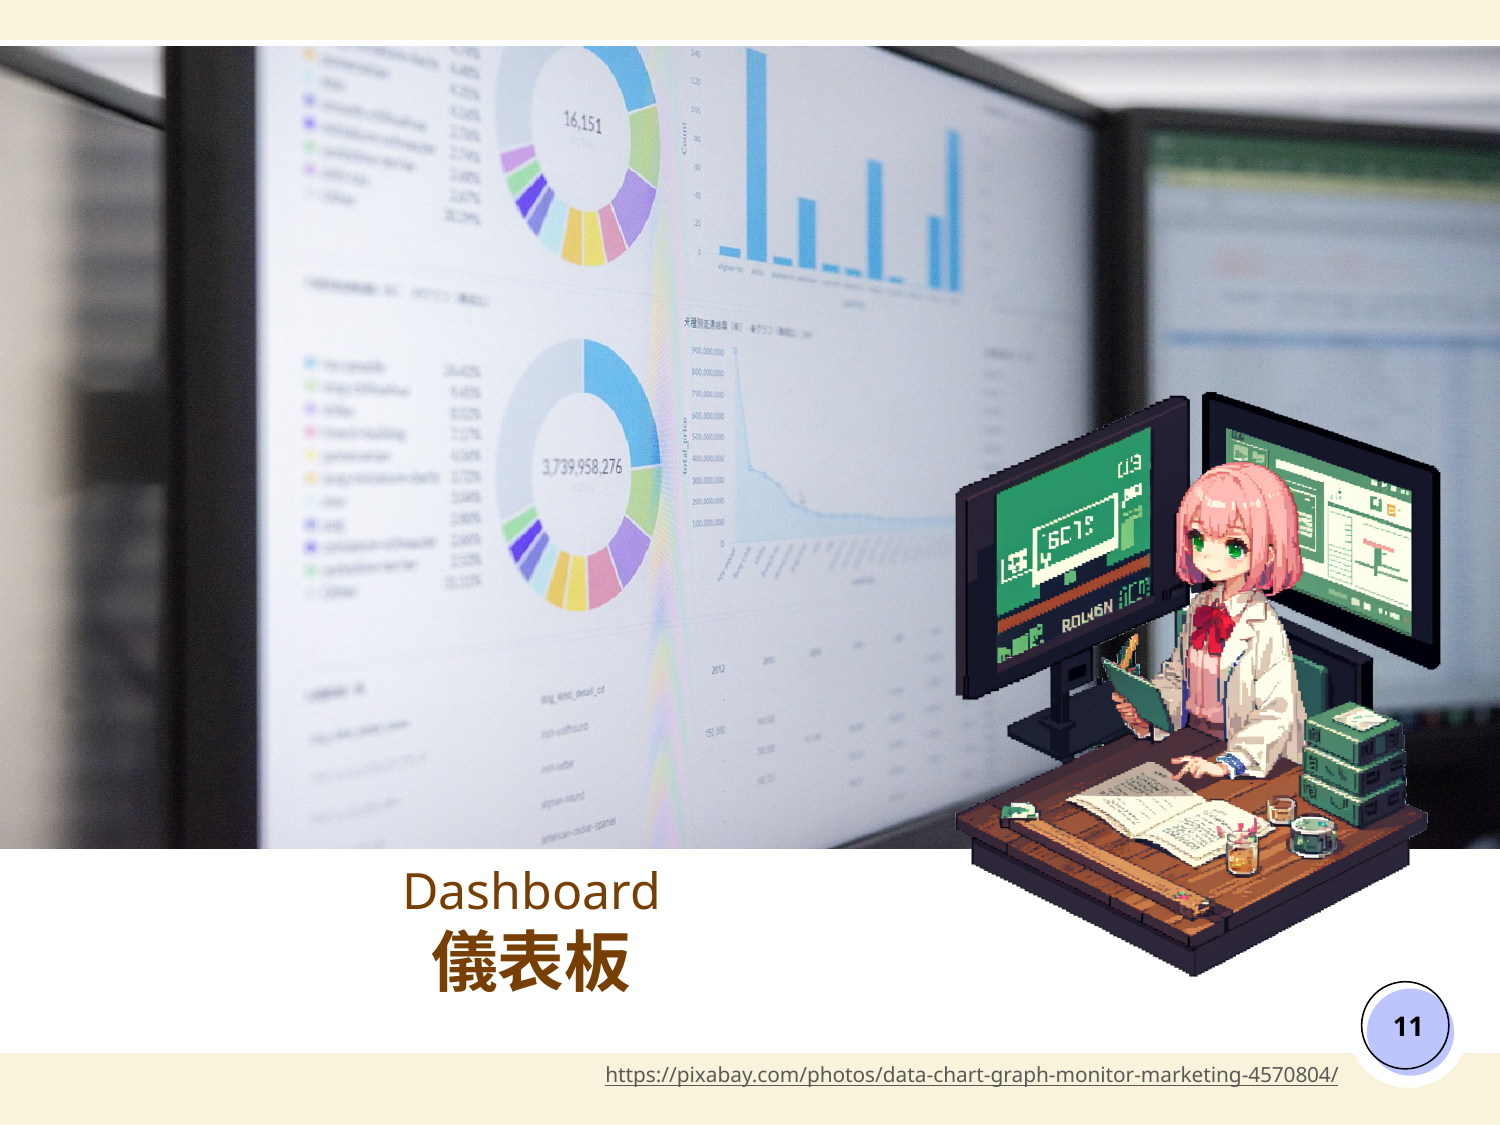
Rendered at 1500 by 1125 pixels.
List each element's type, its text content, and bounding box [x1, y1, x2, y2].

picture [0, 46, 1500, 1048]
list https://pixabay.com/photos/data-chart-graph-monitor-marketing-4570804/ [308, 1055, 1344, 1098]
slide_number ‹#› [1363, 1055, 1454, 1071]
